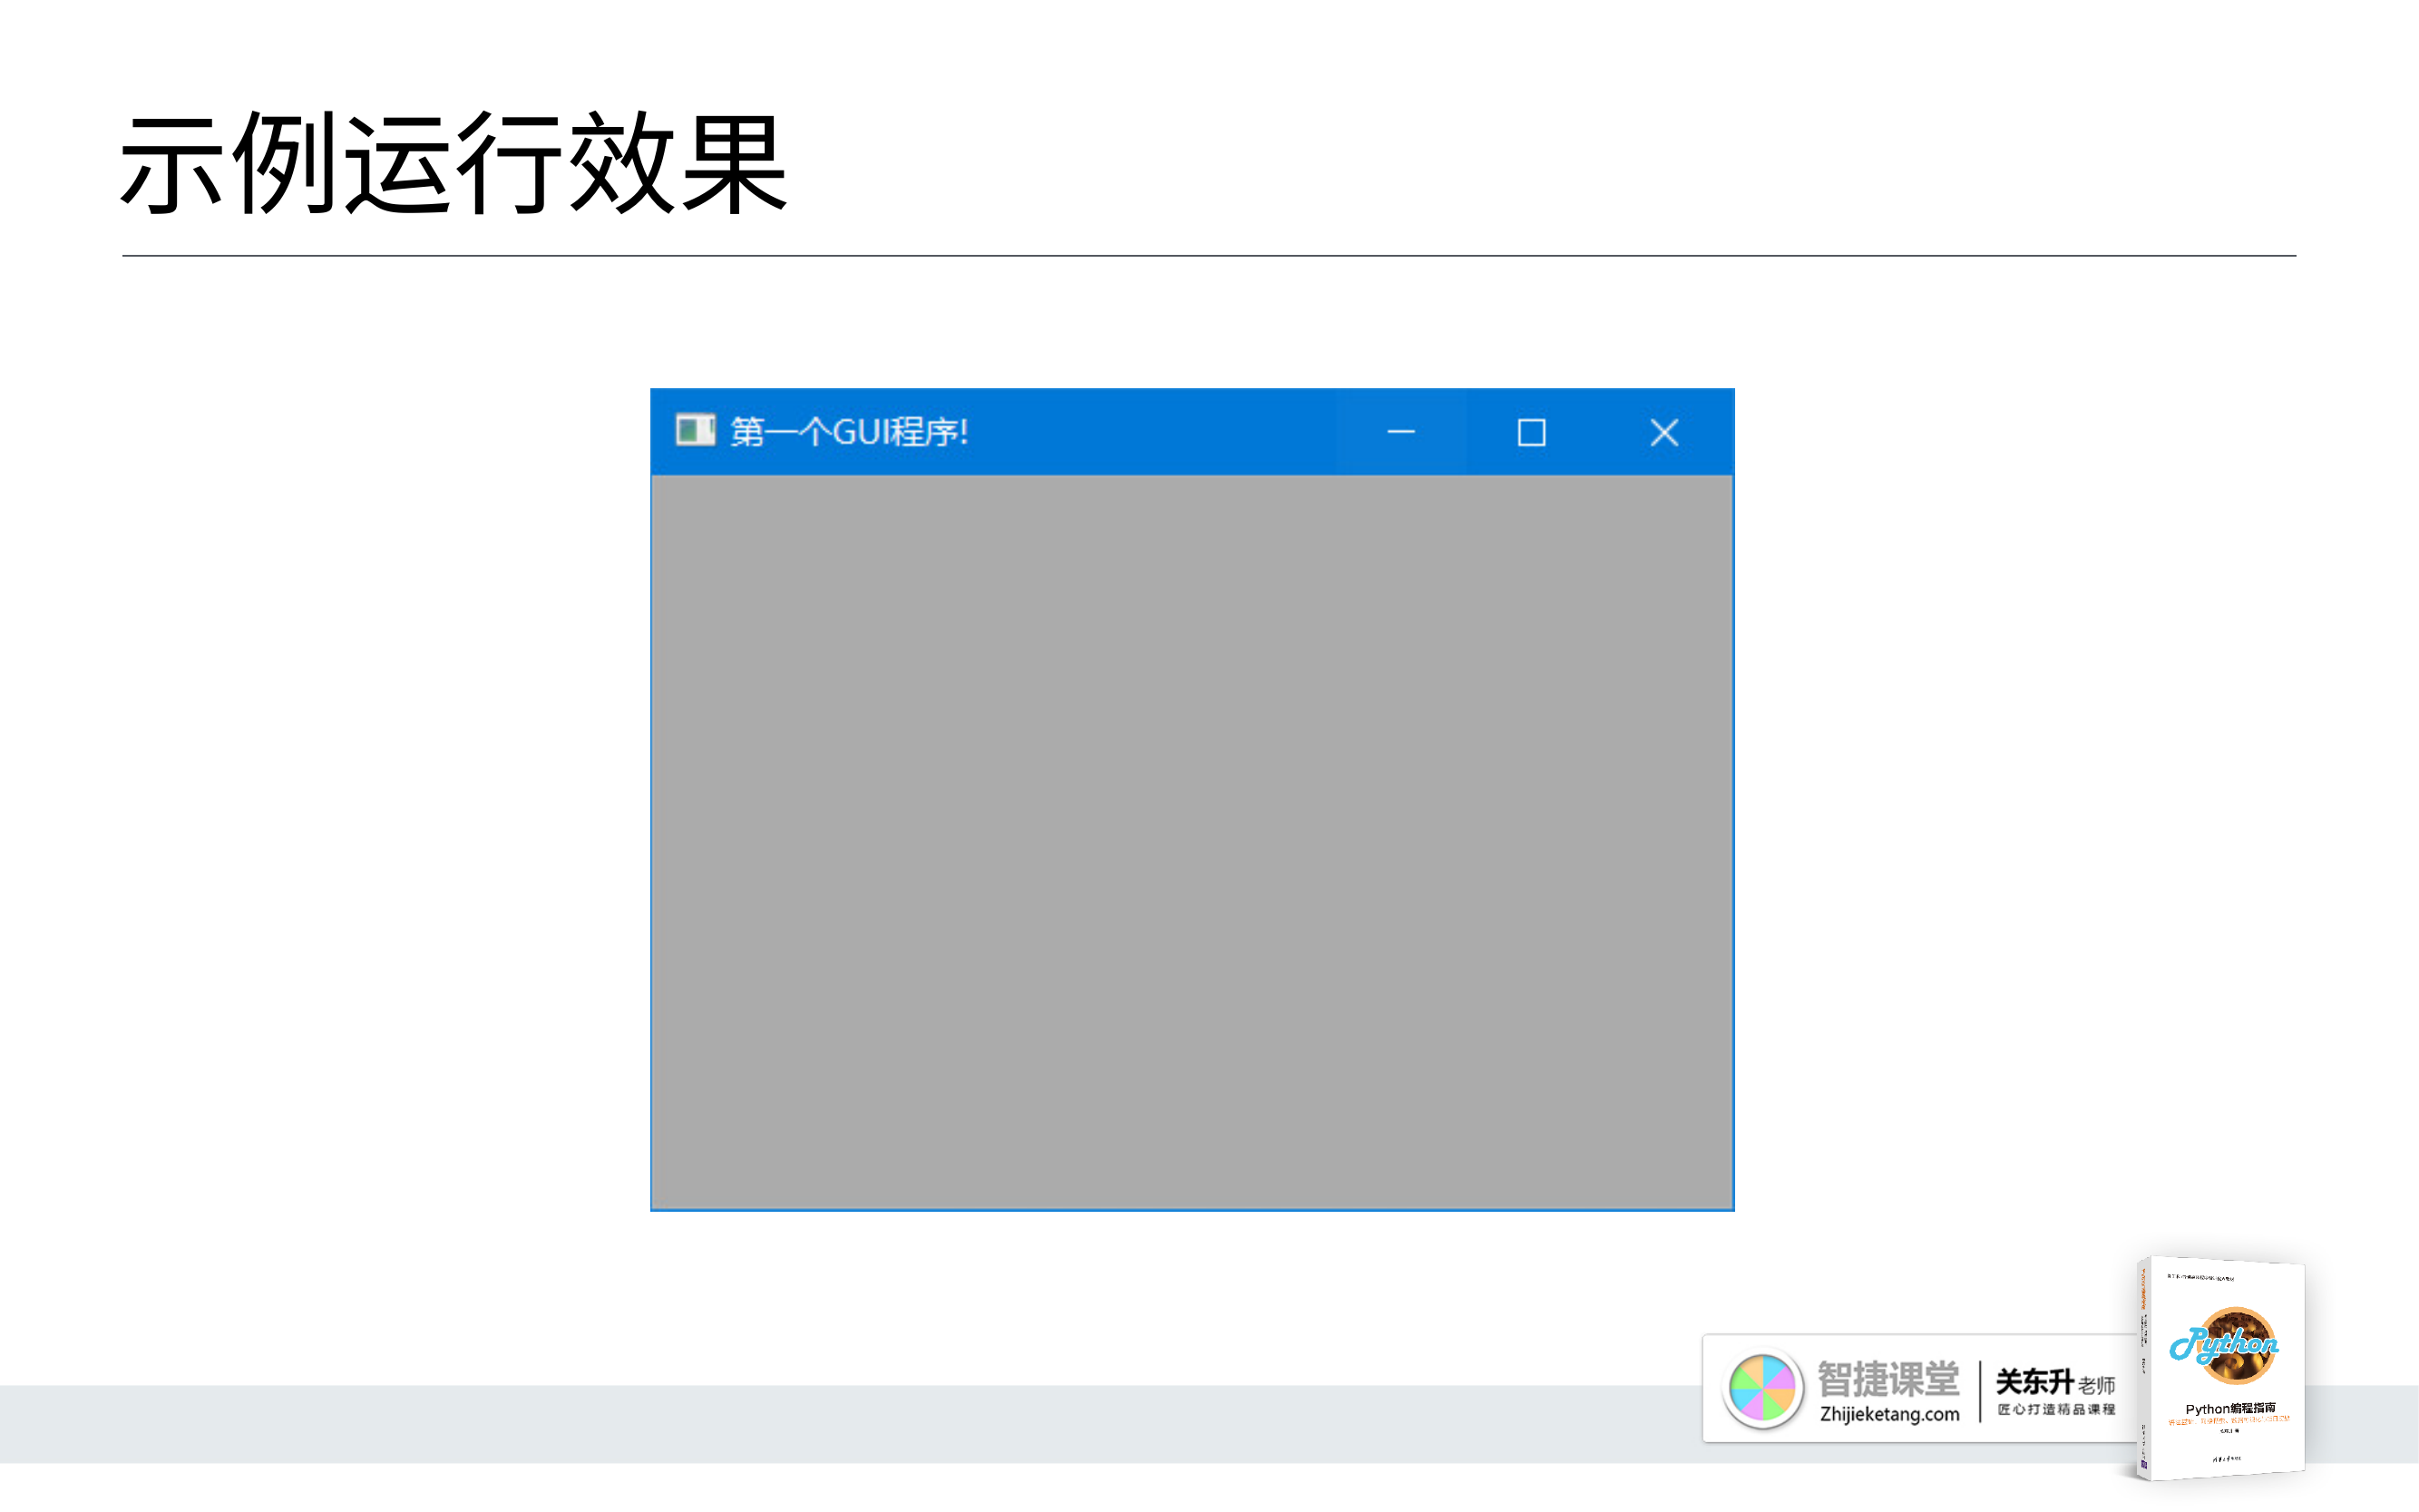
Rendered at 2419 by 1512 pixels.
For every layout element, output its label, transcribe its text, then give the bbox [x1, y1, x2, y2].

picture [0, 0, 2419, 1512]
title 示例运行效果 [107, 83, 2148, 237]
